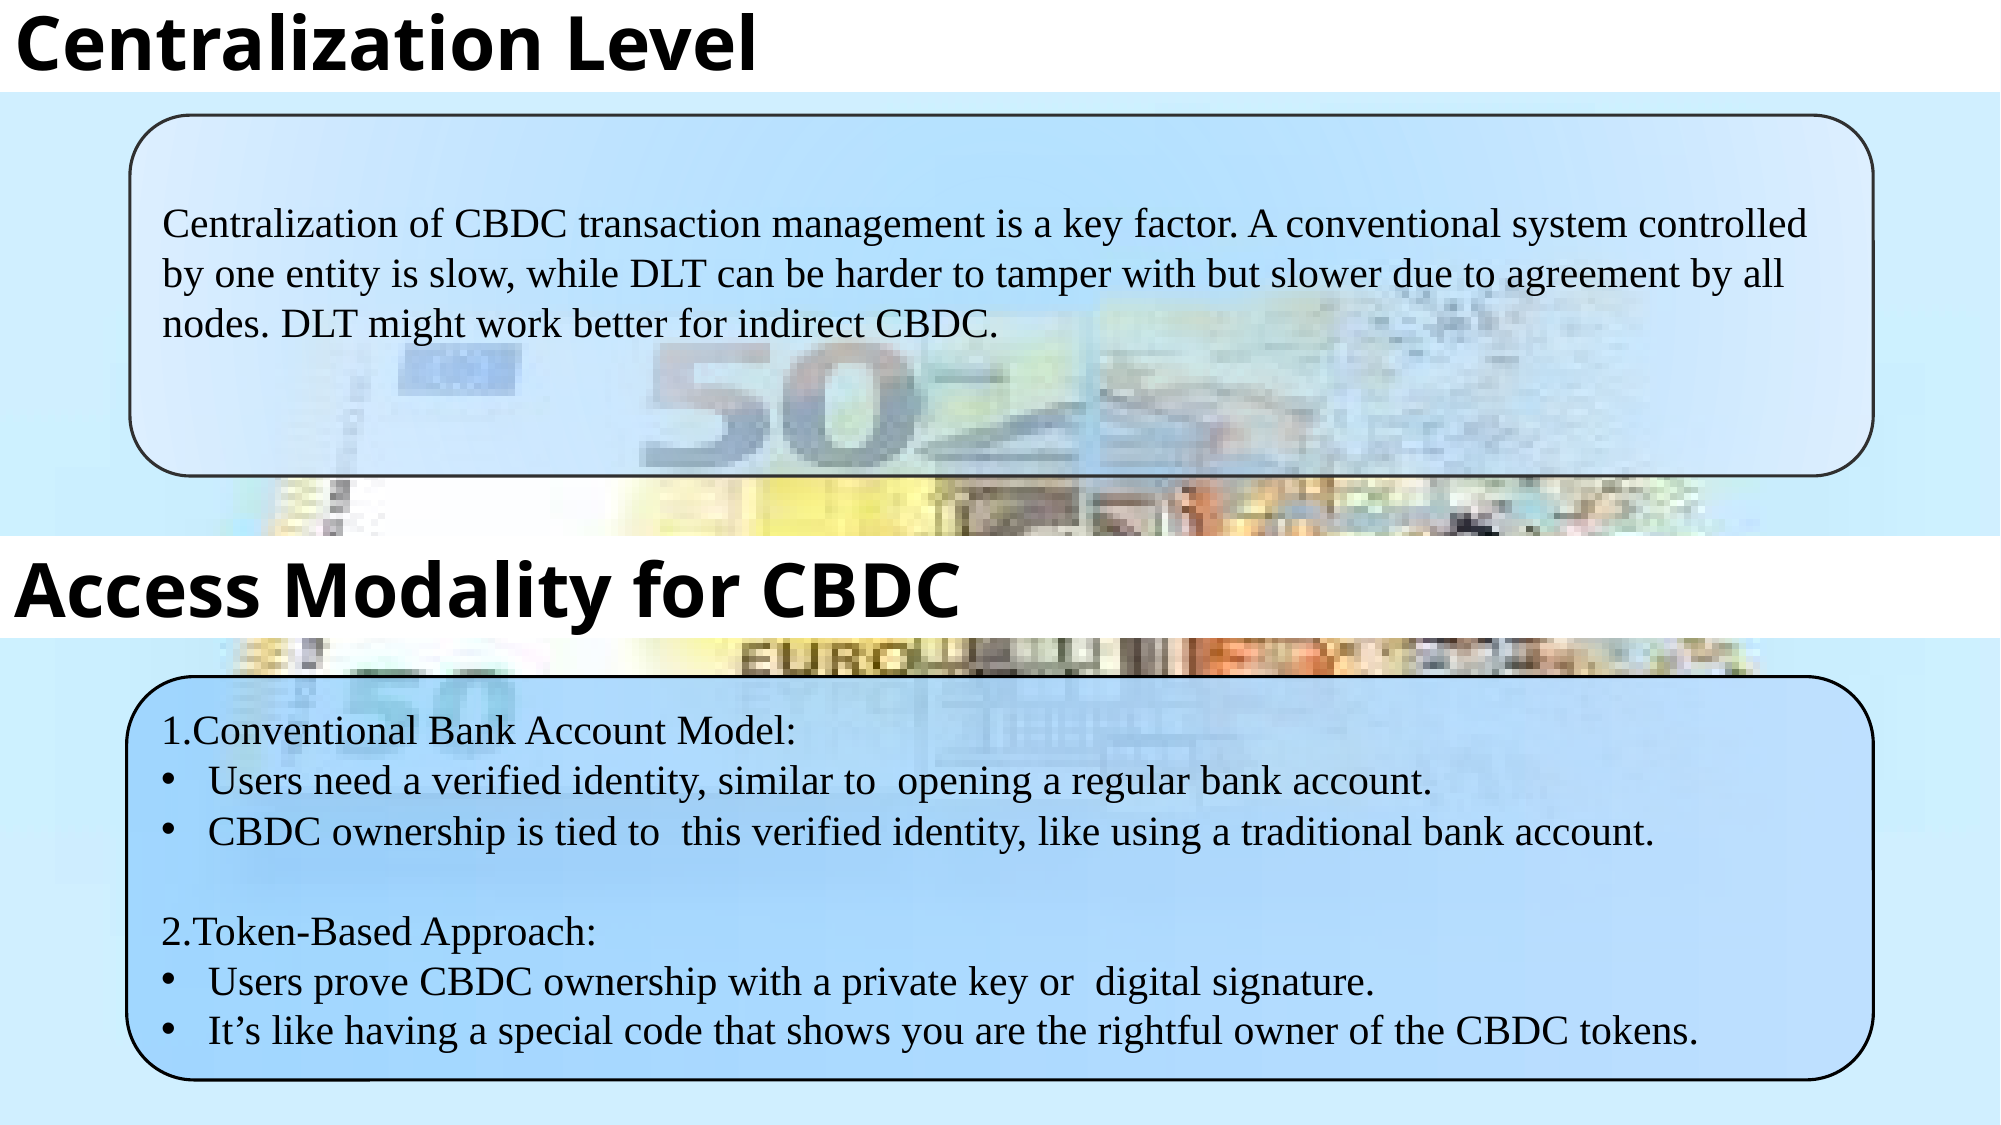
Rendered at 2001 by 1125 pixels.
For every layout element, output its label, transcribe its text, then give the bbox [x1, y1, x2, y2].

text_box Centralization of CBDC transaction management is a key factor. A conventional system controlled by one entity is slow, while DLT can be harder to tamper with but slower due to agreement by all nodes. DLT might work better for indirect CBDC. [128, 113, 1875, 478]
text_box 1.Conventional Bank Account Model: Users need a verified identity, similar to opening a regular bank account. CBDC ownership is tied to this verified identity, like using a traditional bank account. 2.Token-Based Approach: Users prove CBDC ownership with a private key or digital signature. It’s like having a special code that shows you are the rightful owner of the CBDC tokens. [125, 675, 1875, 1082]
text_box Access Modality for CBDC [0, 536, 2000, 638]
text_box Centralization Level [0, 0, 2000, 92]
